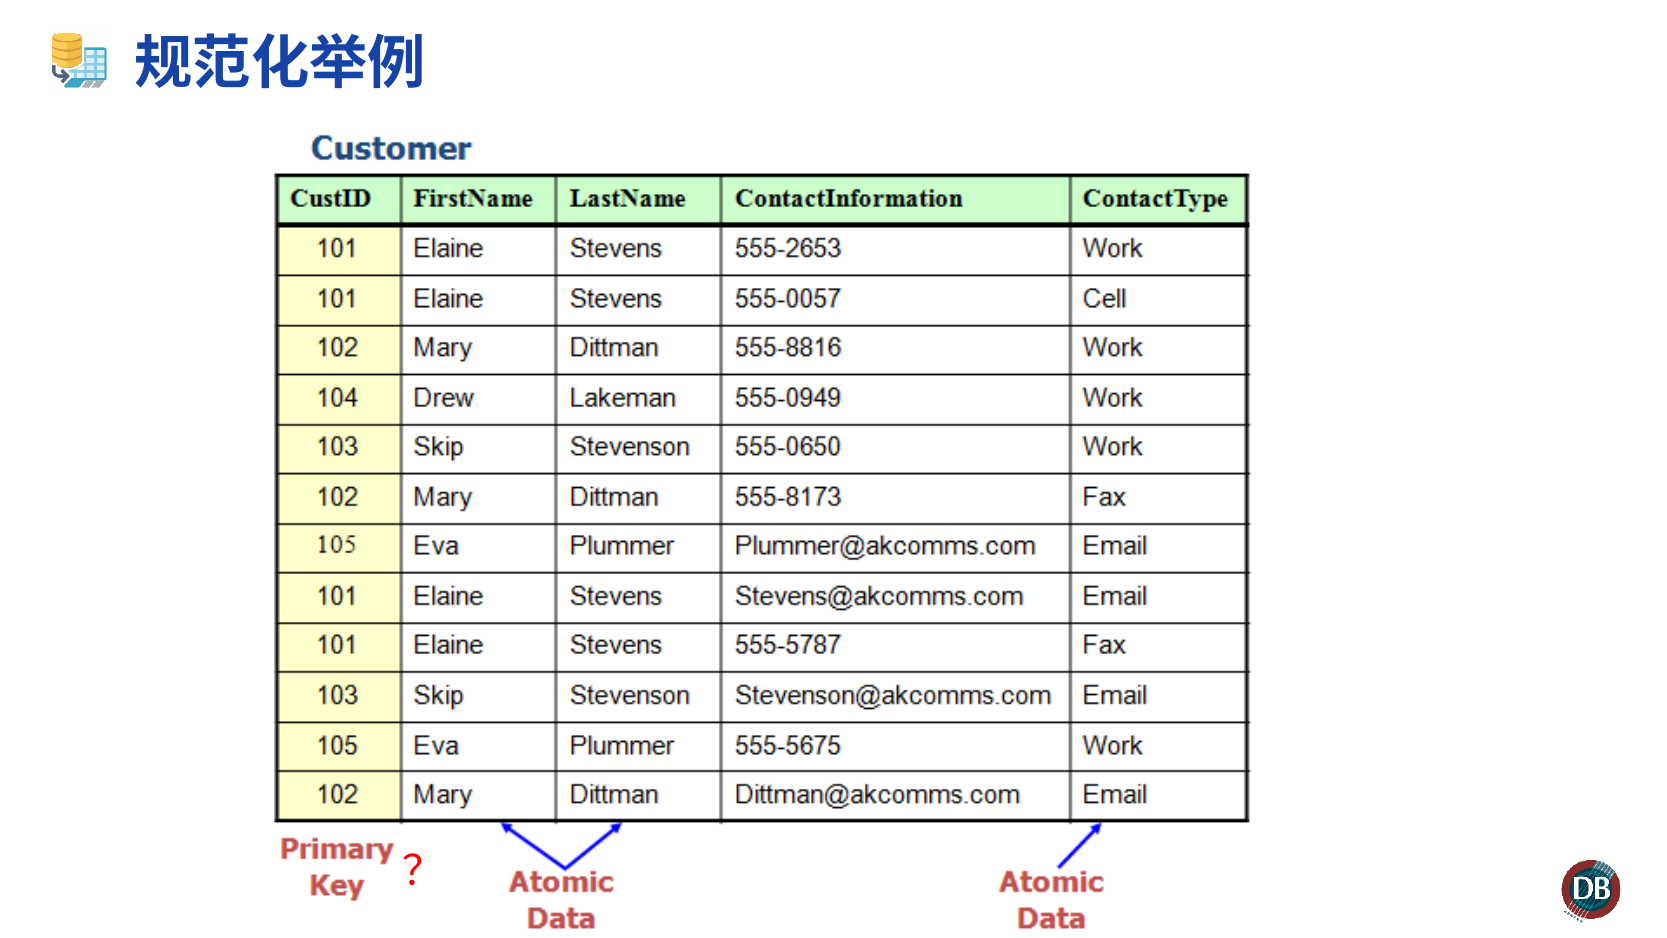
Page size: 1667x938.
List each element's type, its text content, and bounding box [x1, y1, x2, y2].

picture [49, 30, 109, 90]
picture [1557, 858, 1623, 924]
title 规范化举例 [118, 17, 1590, 103]
picture [266, 127, 1255, 938]
